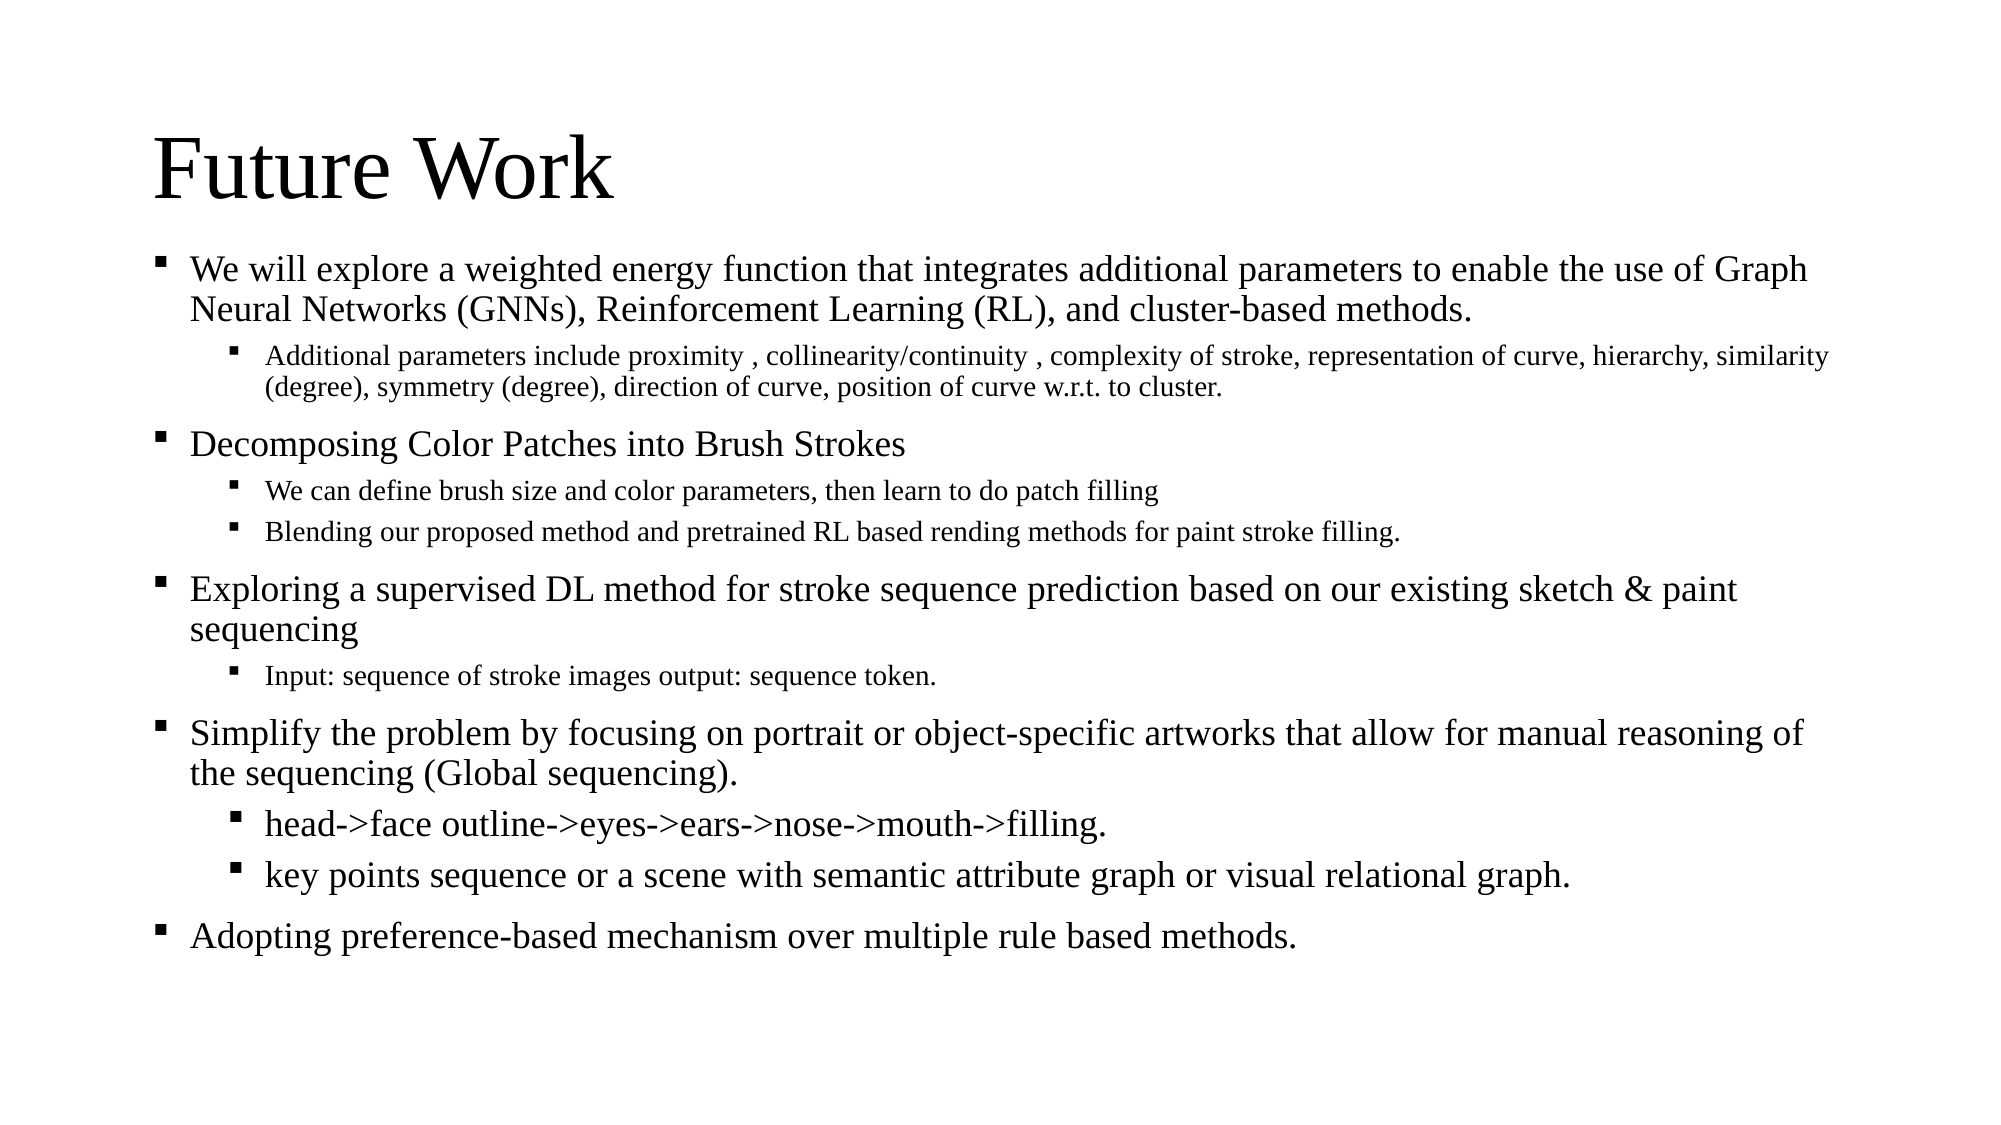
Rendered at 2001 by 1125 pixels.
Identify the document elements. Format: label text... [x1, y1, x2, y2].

title Future Work [137, 59, 1863, 241]
list We will explore a weighted energy function that integrates additional parameters to enable the use of Graph Neural Networks (GNNs), Reinforcement Learning (RL), and cluster-based methods. Additional parameters include proximity , collinearity/continuity , complexity of stroke, representation of curve, hierarchy, similarity (degree), symmetry (degree), direction of curve, position of curve w.r.t. to cluster. Decomposing Color Patches into Brush Strokes We can define brush size and color parameters, then learn to do patch filling Blending our proposed method and pretrained RL based rending methods for paint stroke filling. Exploring a supervised DL method for stroke sequence prediction based on our existing sketch & paint sequencing Input: sequence of stroke images output: sequence token. Simplify the problem by focusing on portrait or object-specific artworks that allow for manual reasoning of the sequencing (Global sequencing). head->face outline->eyes->ears->nose->mouth->filling. key points sequence or a scene with semantic attribute graph or visual relational graph. Adopting preference-based mechanism over multiple rule based methods. [137, 241, 1863, 1066]
